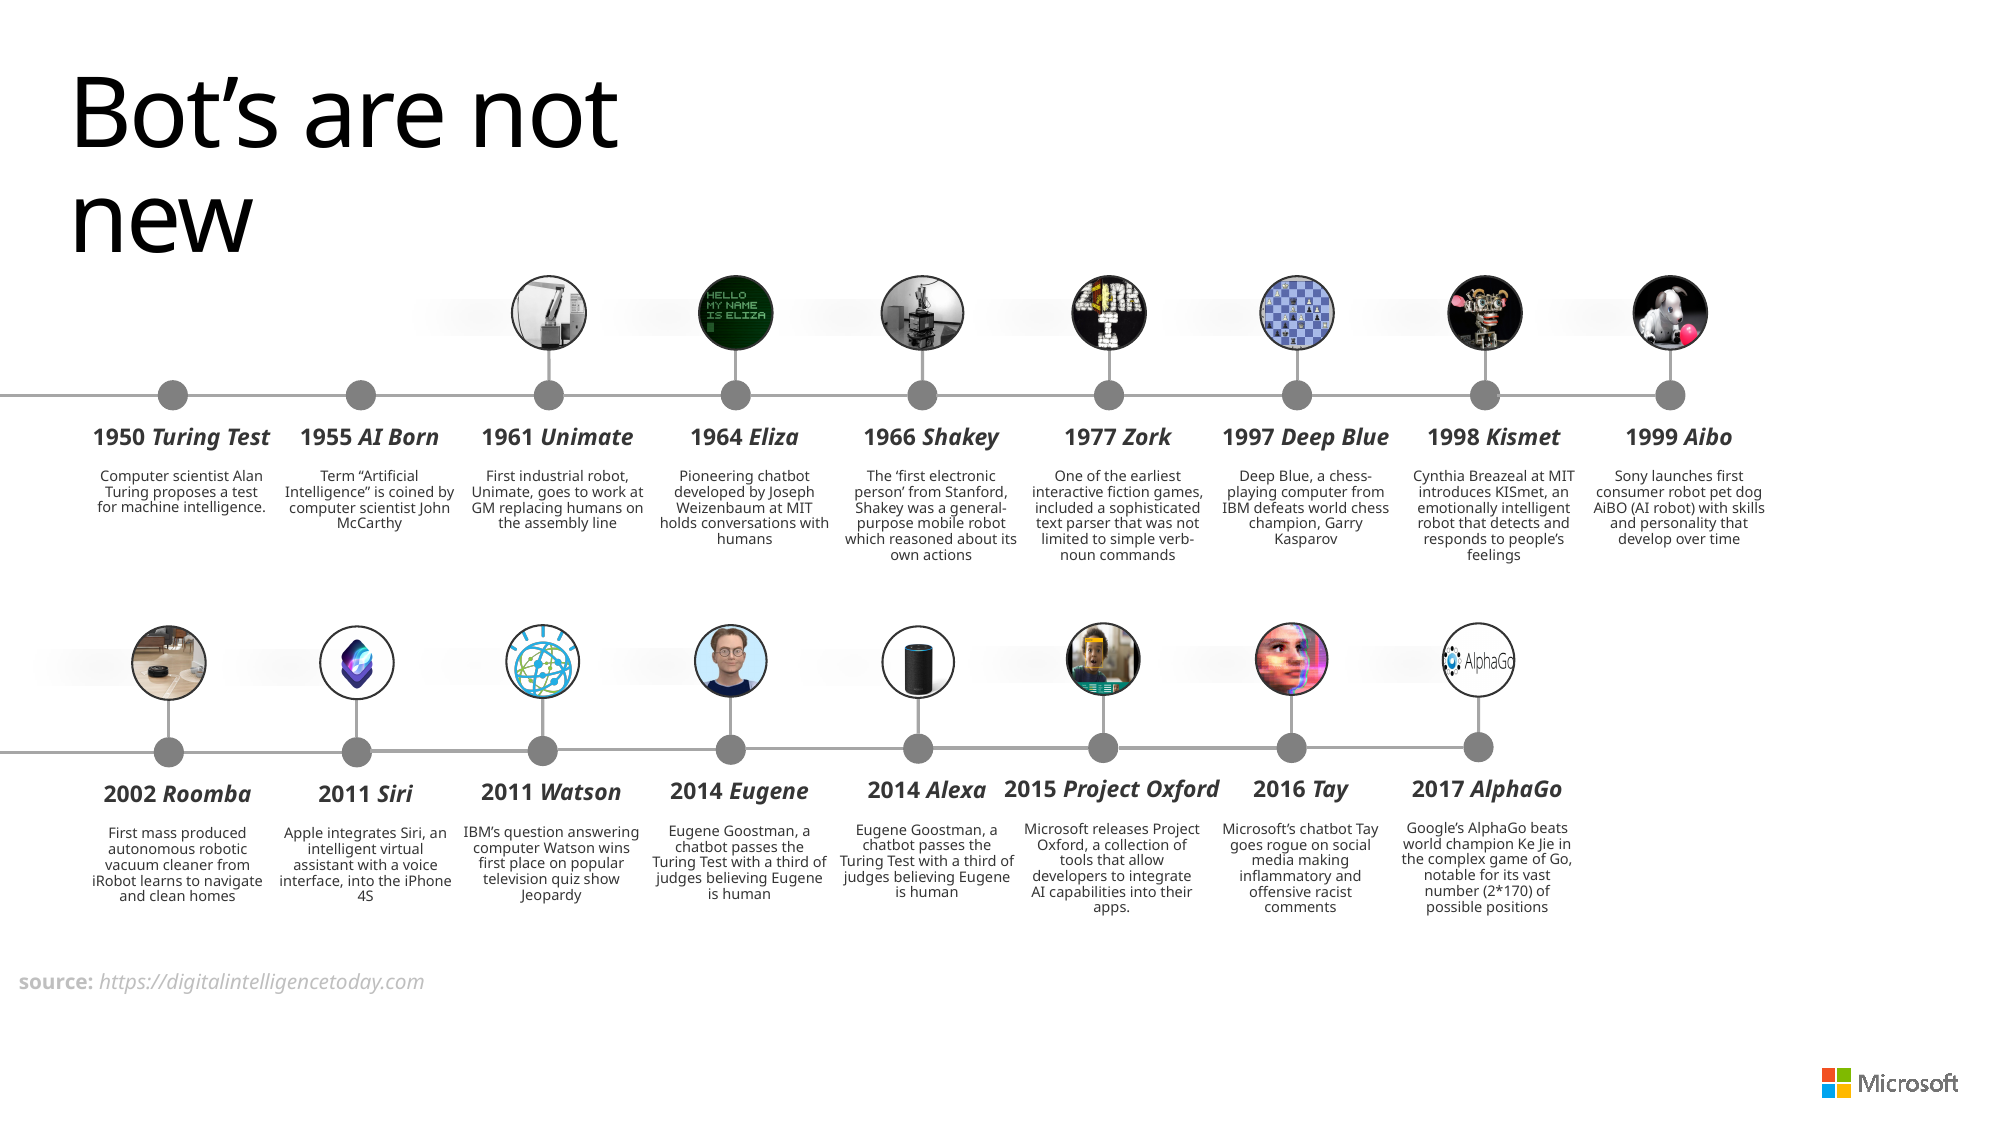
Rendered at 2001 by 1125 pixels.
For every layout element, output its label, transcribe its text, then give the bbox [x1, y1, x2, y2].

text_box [0, 626, 296, 931]
text_box source: https://digitalintelligencetoday.com [0, 960, 456, 1006]
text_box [562, 275, 749, 558]
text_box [1305, 623, 1606, 926]
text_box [749, 275, 935, 574]
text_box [930, 623, 1239, 927]
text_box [745, 626, 1046, 911]
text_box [369, 624, 670, 914]
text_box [183, 626, 484, 915]
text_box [187, 379, 375, 542]
picture [1802, 1050, 1977, 1115]
title Bot’s are not new [44, 47, 823, 196]
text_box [1311, 275, 1613, 590]
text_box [1118, 623, 1305, 911]
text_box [1497, 275, 1798, 574]
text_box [557, 624, 858, 913]
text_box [0, 379, 187, 542]
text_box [1123, 275, 1311, 558]
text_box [375, 275, 562, 558]
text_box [935, 275, 1237, 590]
